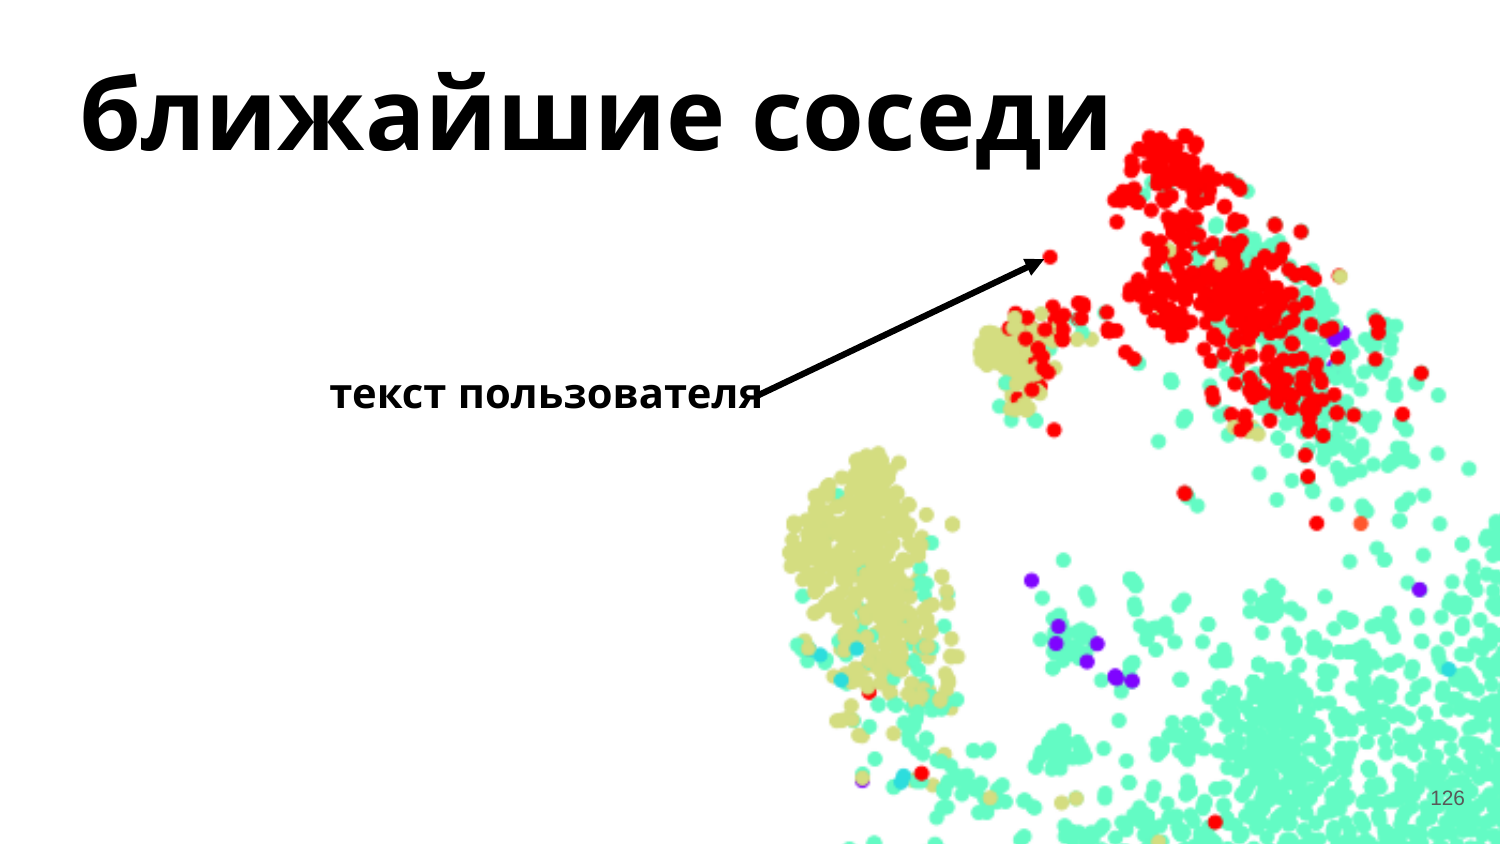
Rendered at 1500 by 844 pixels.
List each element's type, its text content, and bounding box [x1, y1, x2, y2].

text_box текст пользователя [314, 351, 740, 437]
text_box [757, 258, 1045, 396]
text_box ближайшие соседи [64, 35, 1472, 167]
text_box В [64, 167, 740, 774]
picture [745, 92, 1500, 844]
